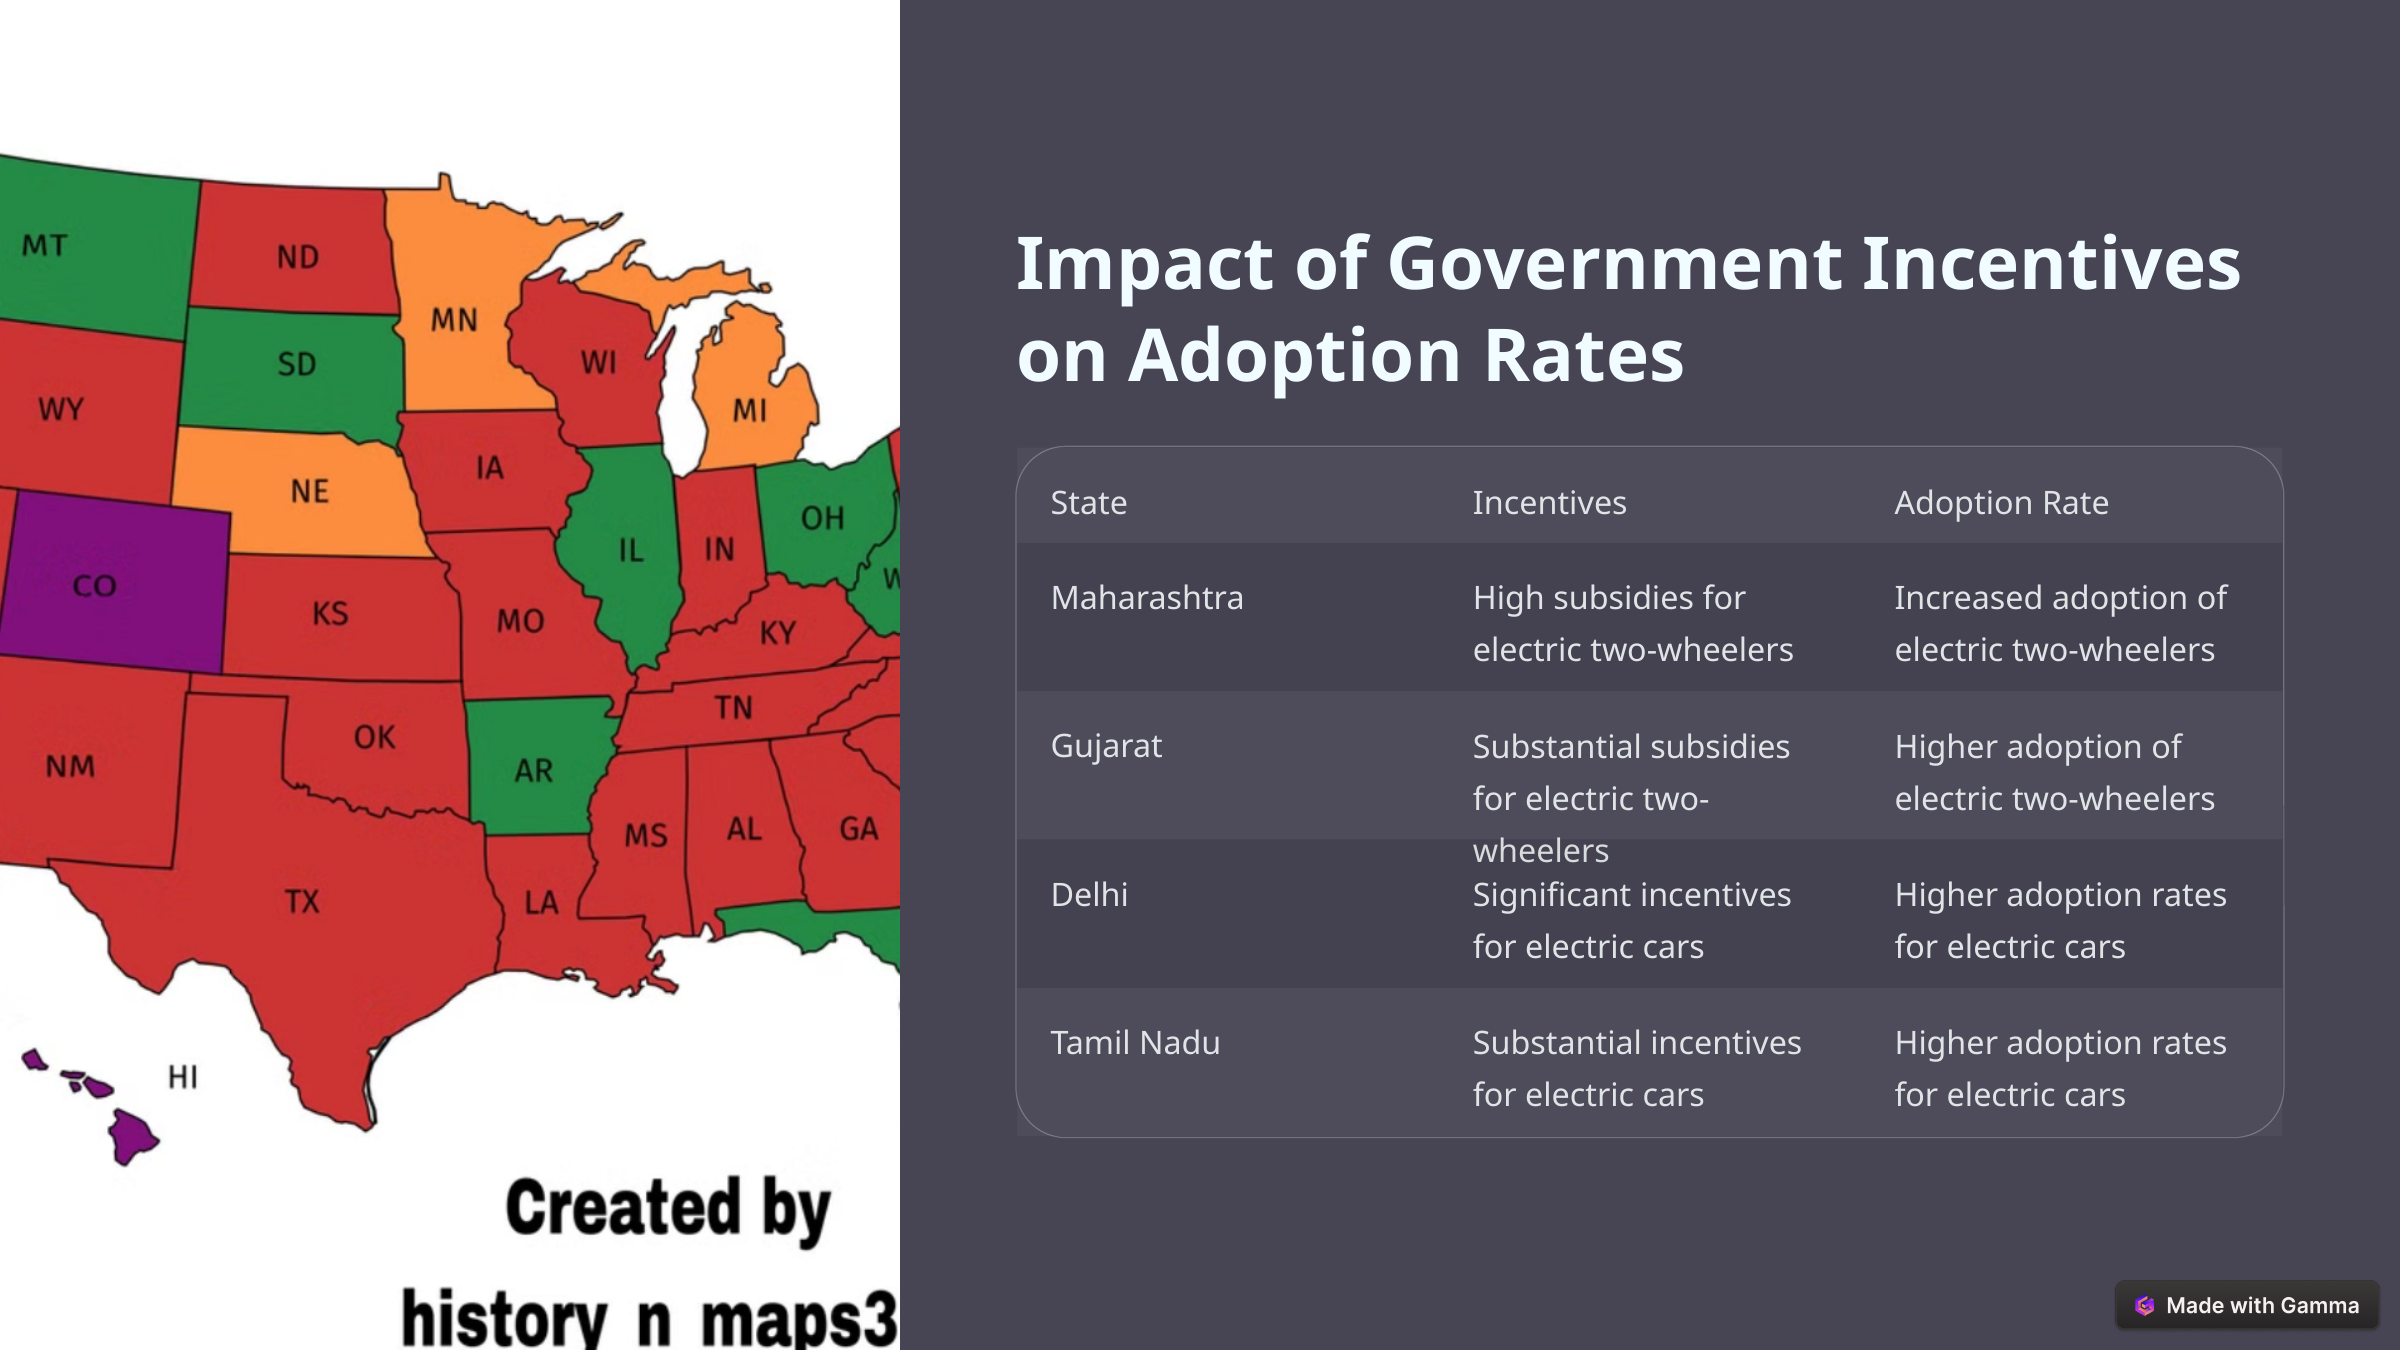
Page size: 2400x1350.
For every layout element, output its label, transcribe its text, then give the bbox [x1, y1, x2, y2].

text_box [1017, 839, 2283, 987]
text_box Adoption Rate [1894, 468, 2250, 522]
text_box Higher adoption rates for electric cars [1894, 860, 2250, 967]
text_box Impact of Government Incentives on Adoption Rates [1015, 212, 2284, 397]
text_box Substantial subsidies for electric two-wheelers [1472, 712, 1828, 819]
text_box Higher adoption of electric two-wheelers [1894, 712, 2250, 819]
text_box [1017, 447, 2283, 542]
text_box [1017, 691, 2283, 839]
text_box State [1050, 468, 1406, 522]
text_box Significant incentives for electric cars [1472, 860, 1828, 967]
picture [2106, 1271, 2389, 1339]
text_box High subsidies for electric two-wheelers [1472, 564, 1828, 671]
text_box Substantial incentives for electric cars [1472, 1009, 1828, 1116]
text_box Gujarat [1050, 712, 1406, 766]
text_box Higher adoption rates for electric cars [1894, 1009, 2250, 1116]
text_box [1017, 987, 2283, 1137]
text_box [1017, 542, 2283, 691]
text_box Delhi [1050, 860, 1406, 914]
text_box Tamil Nadu [1050, 1009, 1406, 1063]
text_box Incentives [1472, 468, 1828, 522]
text_box Maharashtra [1050, 563, 1406, 617]
text_box Increased adoption of electric two-wheelers [1894, 564, 2250, 671]
picture [0, 0, 900, 1350]
